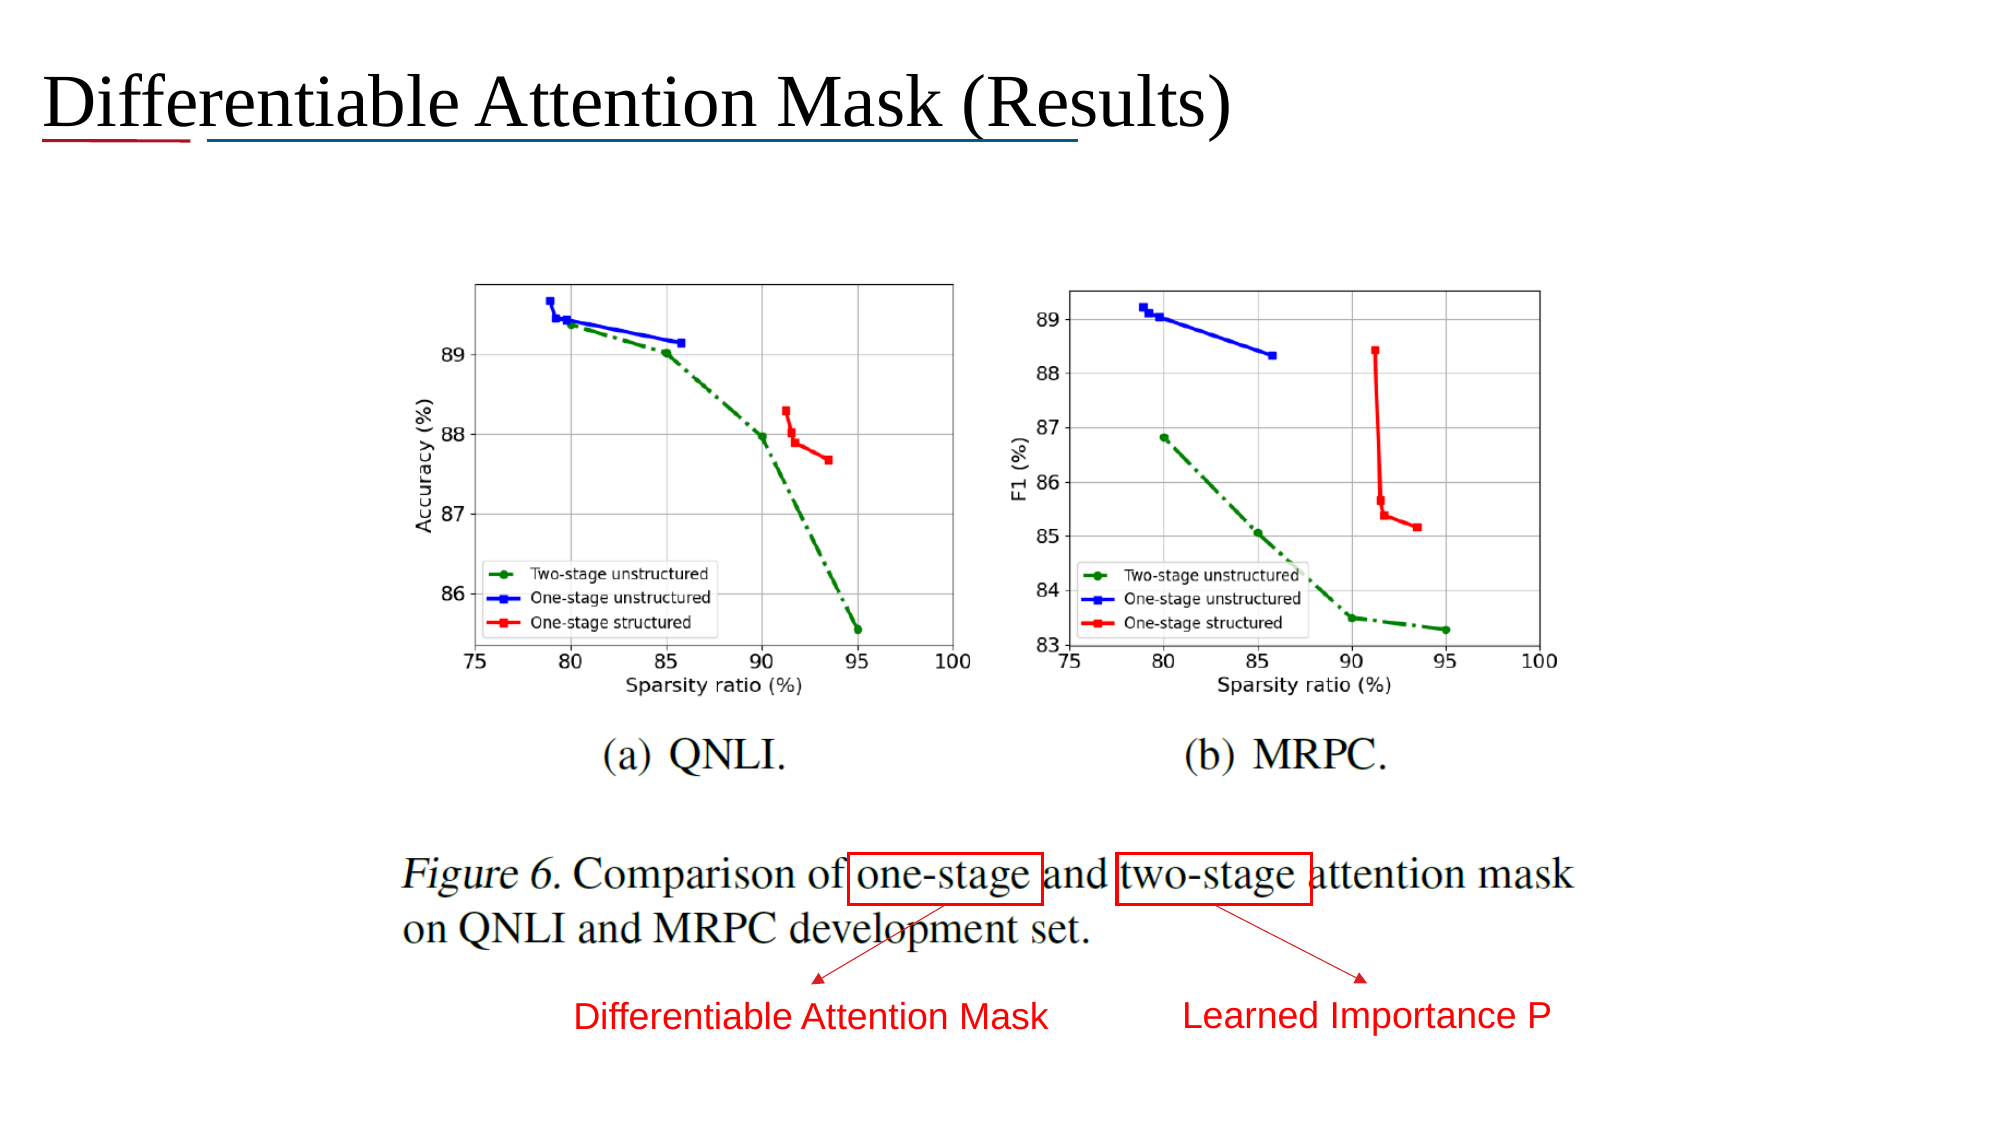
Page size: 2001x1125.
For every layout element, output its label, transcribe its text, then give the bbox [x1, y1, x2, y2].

text_box Learned Importance P [1167, 985, 1568, 1044]
picture [394, 260, 1605, 985]
text_box Differentiable Attention Mask [558, 985, 1064, 1045]
title Differentiable Attention Mask (Results) [27, 0, 1753, 211]
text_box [1214, 904, 1368, 984]
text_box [811, 904, 946, 985]
